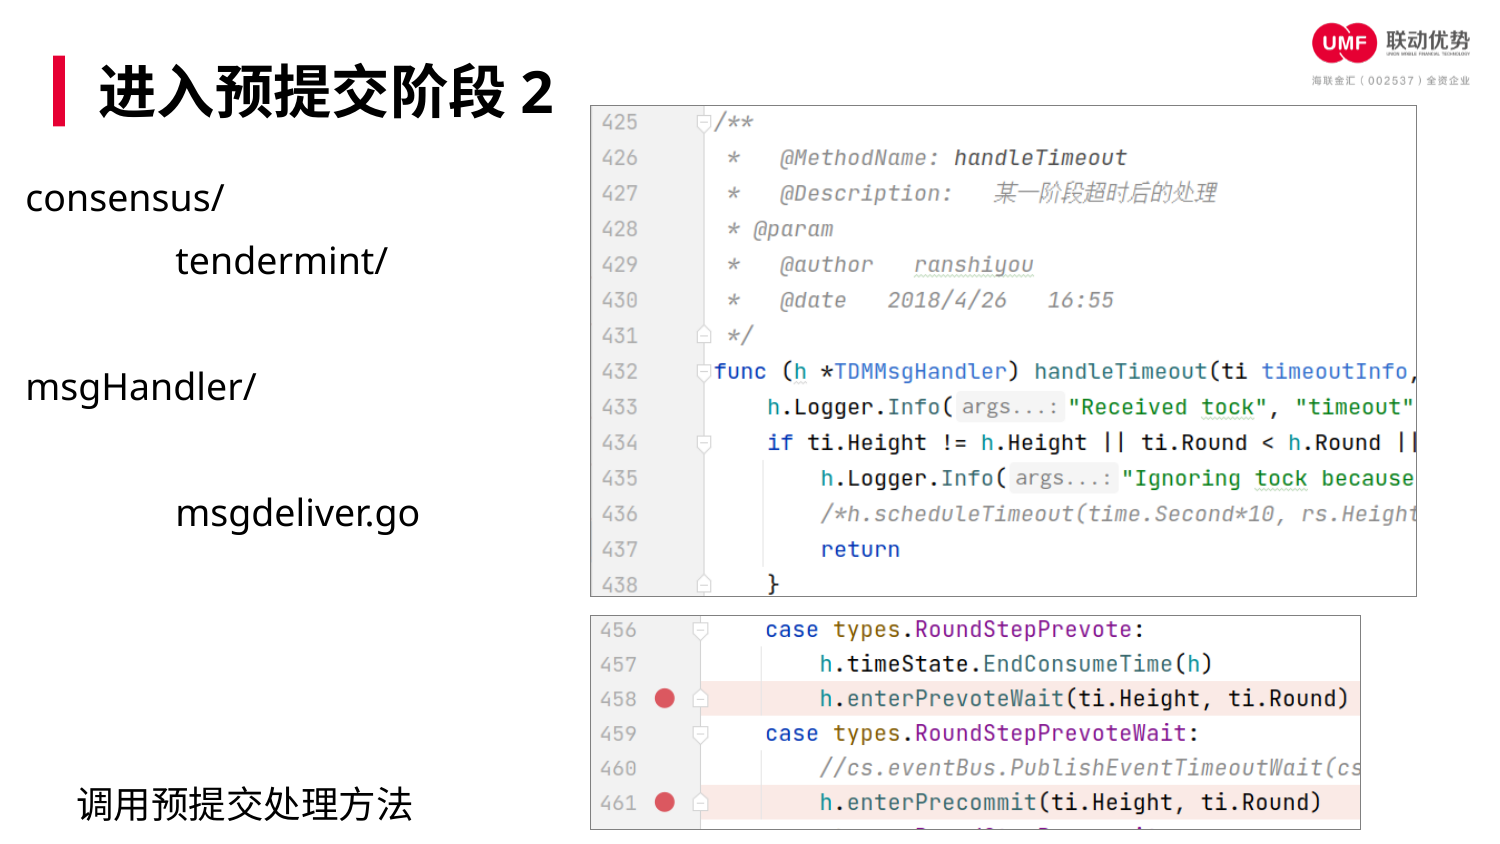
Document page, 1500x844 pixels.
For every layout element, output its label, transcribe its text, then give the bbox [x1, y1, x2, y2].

picture [590, 614, 1361, 830]
picture [590, 1, 1500, 597]
text_box 调用预提交处理方法 [73, 760, 423, 830]
text_box consensus/ tendermint/ msgHandler/ msgdeliver.go [22, 153, 474, 537]
text_box 进入预提交阶段2 [91, 48, 567, 133]
